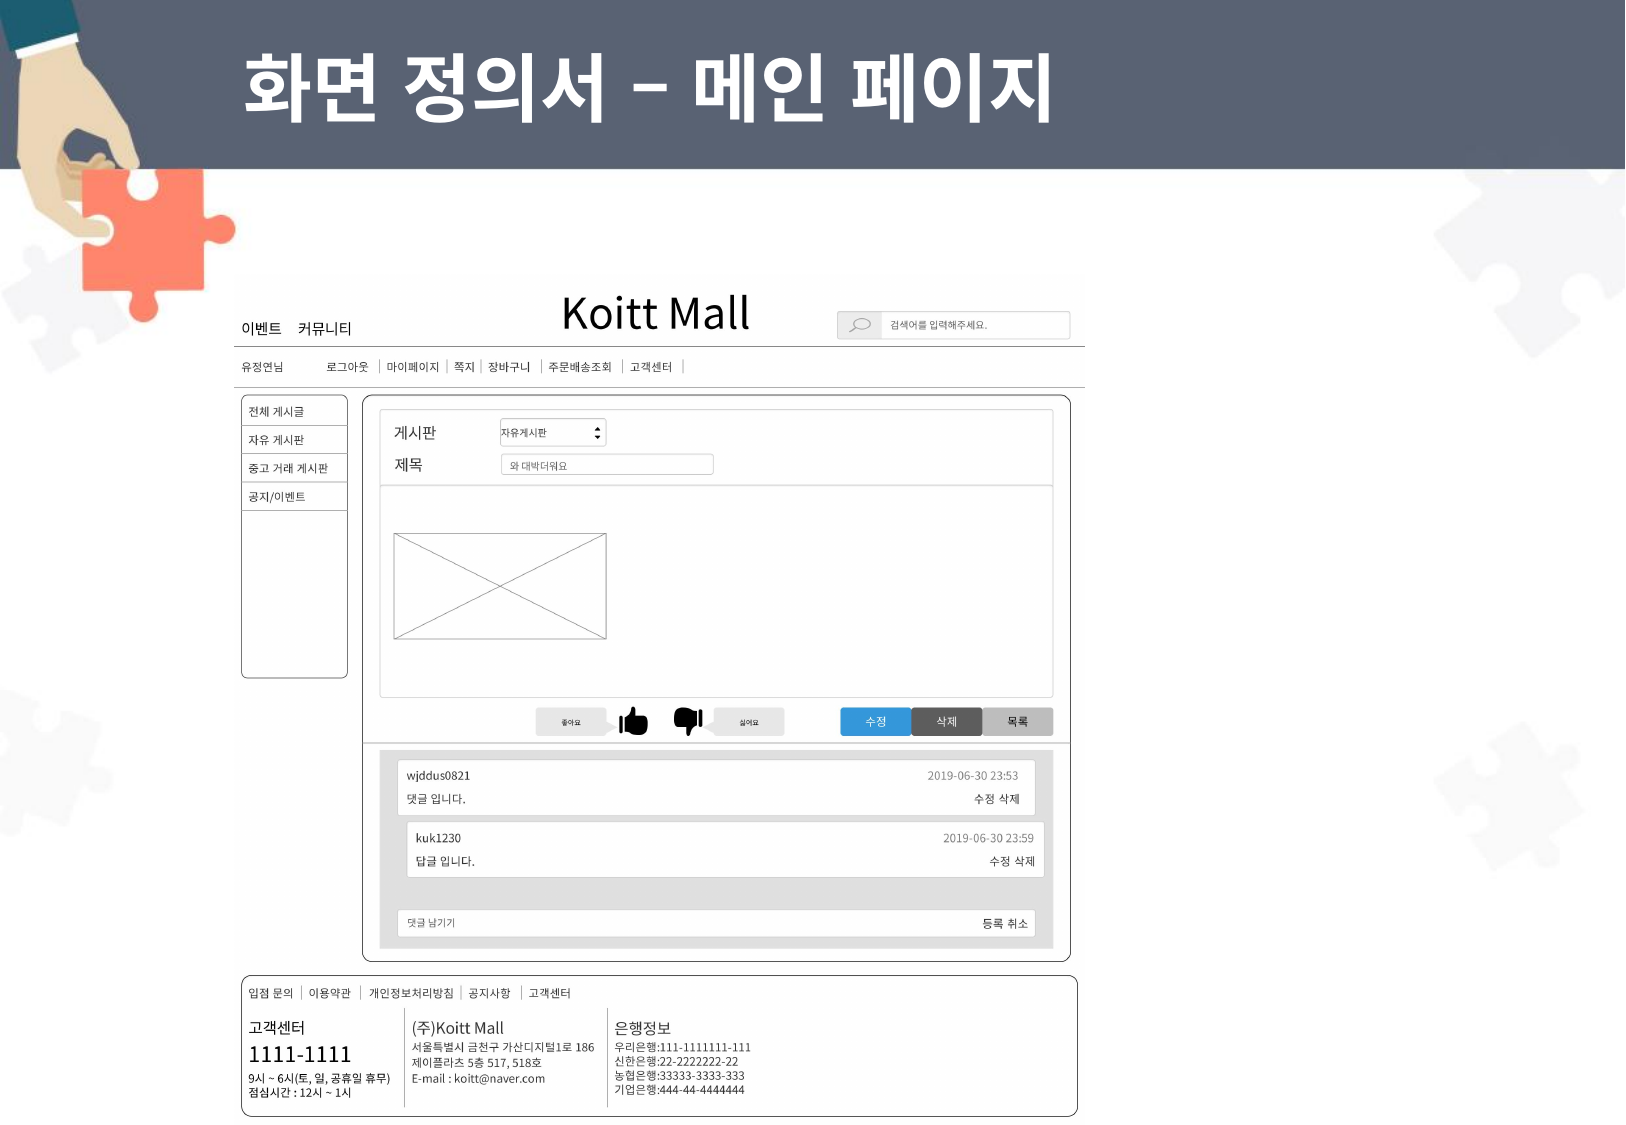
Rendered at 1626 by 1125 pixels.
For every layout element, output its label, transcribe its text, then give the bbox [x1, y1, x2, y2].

title 화면 정의서 – 메인 페이지 [228, 28, 1498, 157]
picture [0, 0, 1625, 1125]
